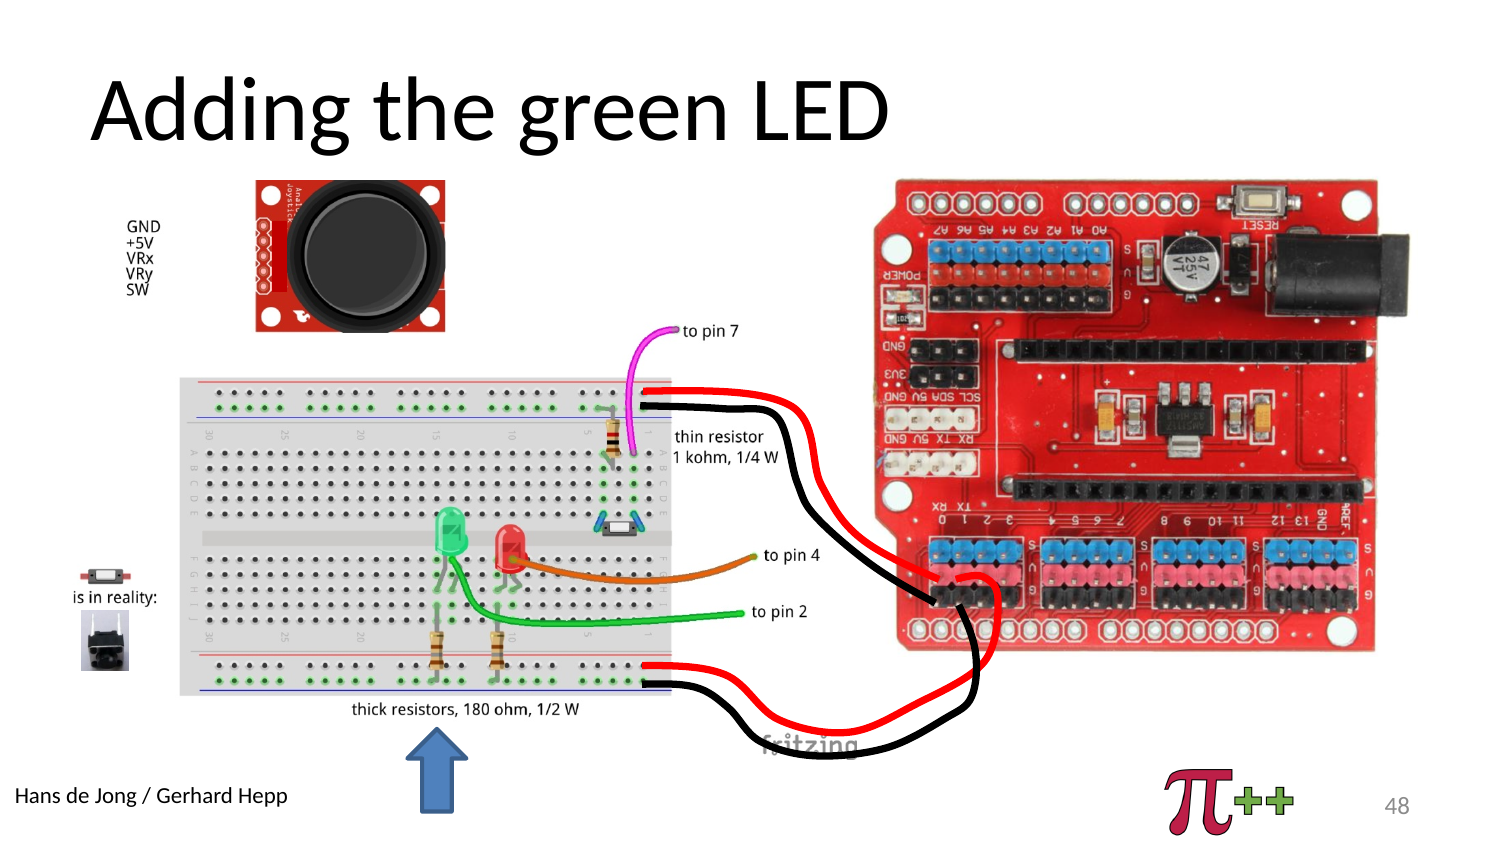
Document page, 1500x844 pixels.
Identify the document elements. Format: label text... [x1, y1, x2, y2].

picture [1163, 768, 1294, 836]
picture [867, 173, 1418, 657]
picture [0, 180, 858, 760]
text_box [862, 661, 978, 754]
title Adding the green LED [75, 33, 1425, 175]
text_box [420, 768, 454, 814]
slide_number 48 [1340, 782, 1425, 827]
